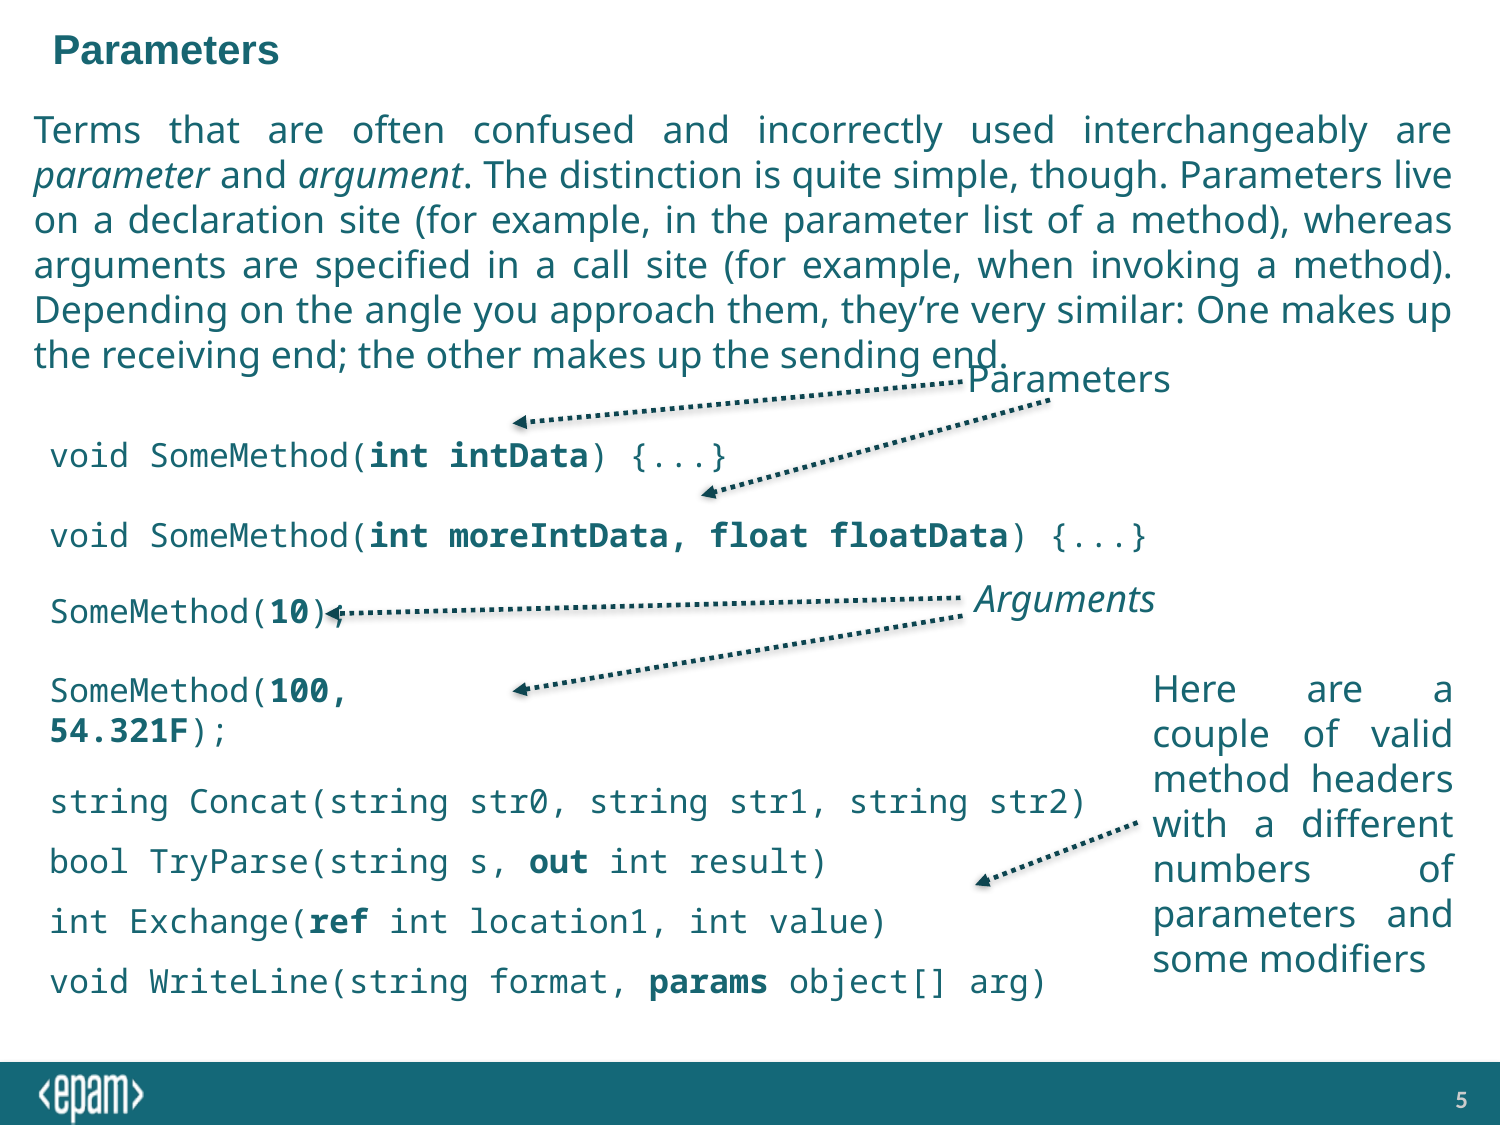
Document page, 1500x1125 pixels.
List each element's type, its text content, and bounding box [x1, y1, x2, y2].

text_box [974, 801, 1138, 886]
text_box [700, 399, 1051, 496]
text_box Terms that are often confused and incorrectly used interchangeably are parameter and argument. The distinction is quite simple, though. Parameters live on a declaration site (for example, in the parameter list of a method), whereas arguments are specified in a call site (for example, when invoking a method). Depending on the angle you approach them, they’re very similar: One makes up the receiving end; the other makes up the sending end. [18, 98, 1469, 384]
text_box SomeMethod(10); SomeMethod(100, 54.321F); [34, 582, 550, 752]
text_box Here are a couple of valid method headers with a different numbers of parameters and some modifiers [1137, 657, 1469, 988]
text_box void SomeMethod(int intData) {...} void SomeMethod(int moreIntData, float floatData) {...} [34, 387, 1447, 562]
title Parameters [0, 0, 1500, 95]
picture [38, 1074, 144, 1125]
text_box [512, 615, 963, 692]
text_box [324, 597, 961, 615]
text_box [512, 381, 963, 424]
text_box Parameters [952, 347, 1196, 408]
text_box string Concat(string str0, string str1, string str2) bool TryParse(string s, out int result) int Exchange(ref int location1, int value) void WriteLine(string format, params object[] arg) [34, 752, 1160, 1008]
text_box Arguments [960, 567, 1184, 628]
